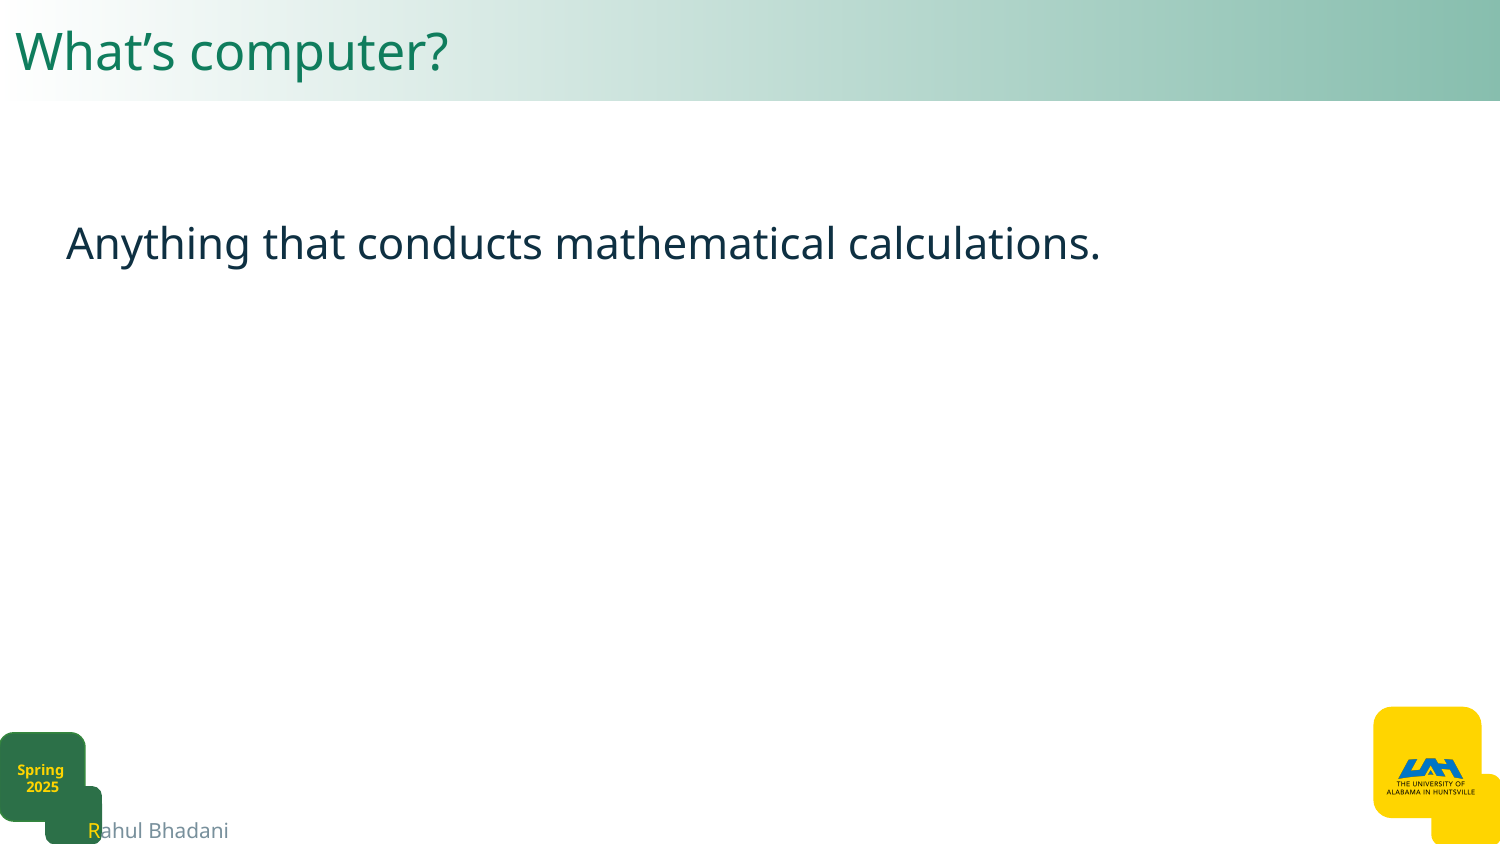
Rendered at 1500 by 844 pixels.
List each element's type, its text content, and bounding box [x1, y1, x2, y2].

list Anything that conducts mathematical calculations. [51, 189, 1449, 750]
title What’s computer? [0, 0, 1500, 101]
picture [1386, 758, 1475, 795]
